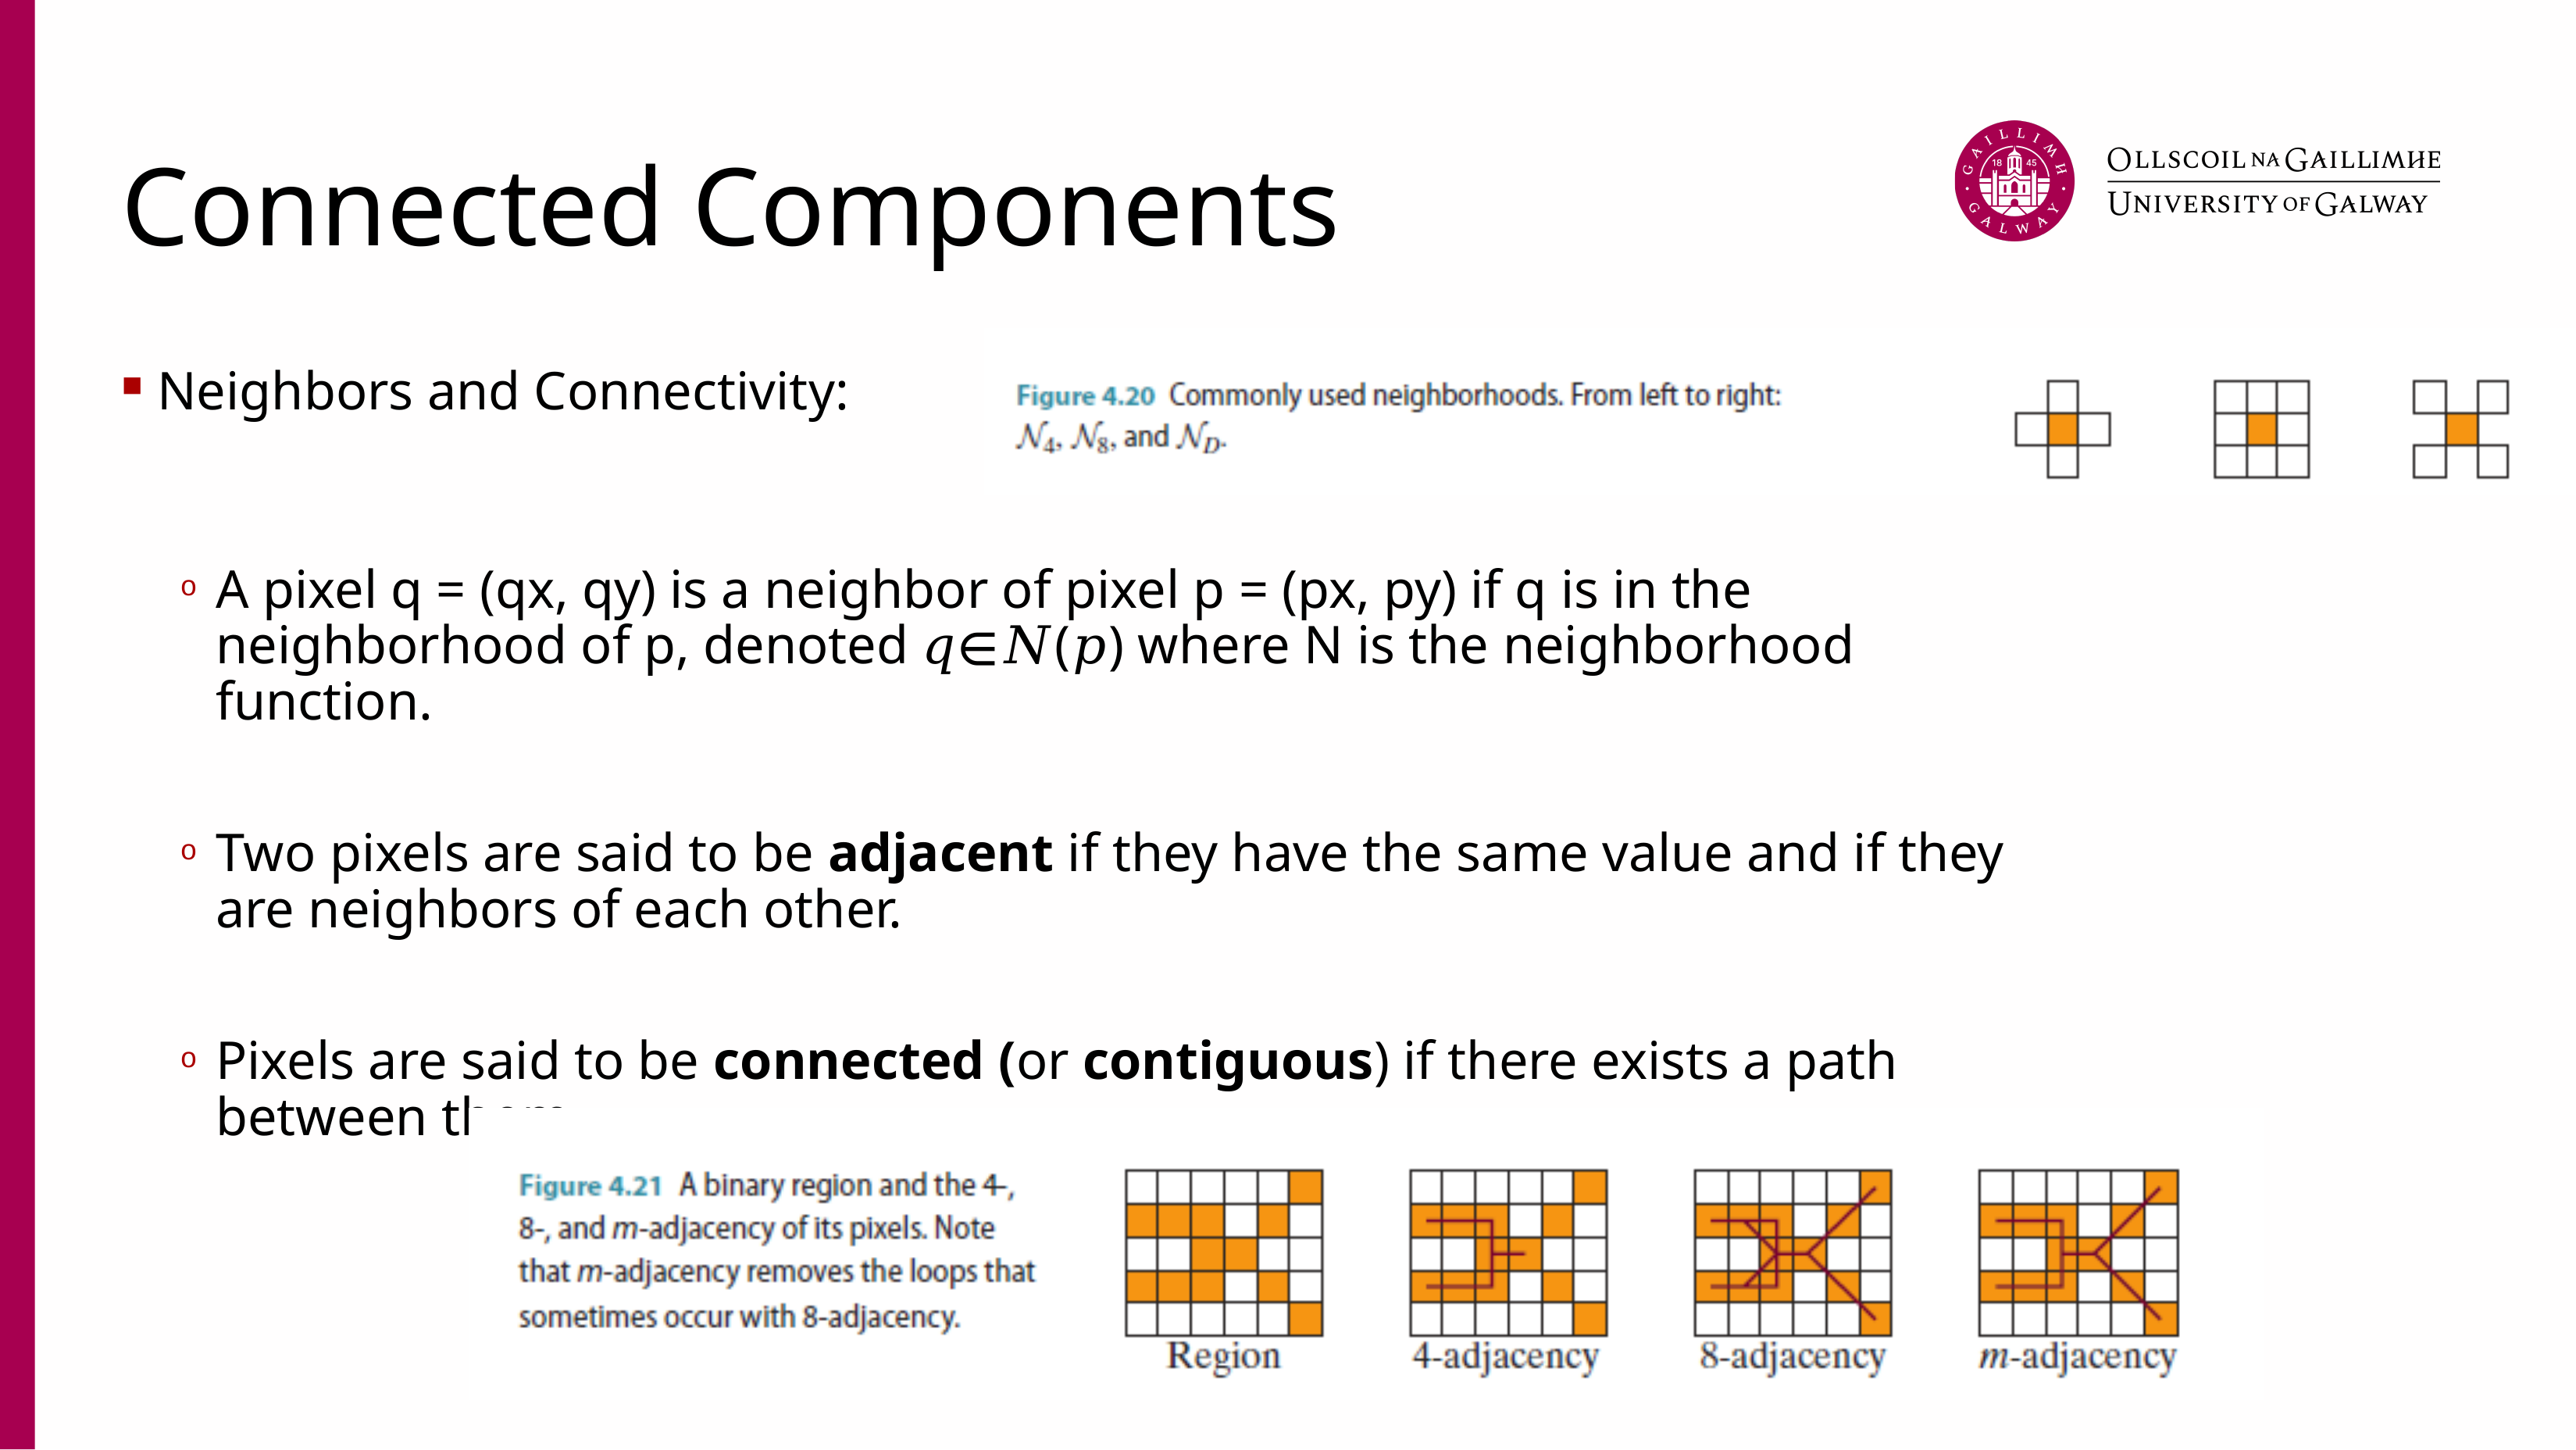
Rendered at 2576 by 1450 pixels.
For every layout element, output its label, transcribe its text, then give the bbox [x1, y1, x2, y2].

picture [469, 1107, 2264, 1400]
picture [984, 328, 2576, 496]
list Neighbors and Connectivity: A pixel q = (qx, qy) is a neighbor of pixel p = (px, py) if q is in the neighborhood of p, denoted 𝑞∈𝛮(𝑝) where N is the neighborhood function. Two pixels are said to be adjacent if they have the same value and if they are neighbors of each other. Pixels are said to be connected (or contiguous) if there exists a path between them [109, 359, 2046, 1317]
title Connected Components [109, 132, 1936, 263]
